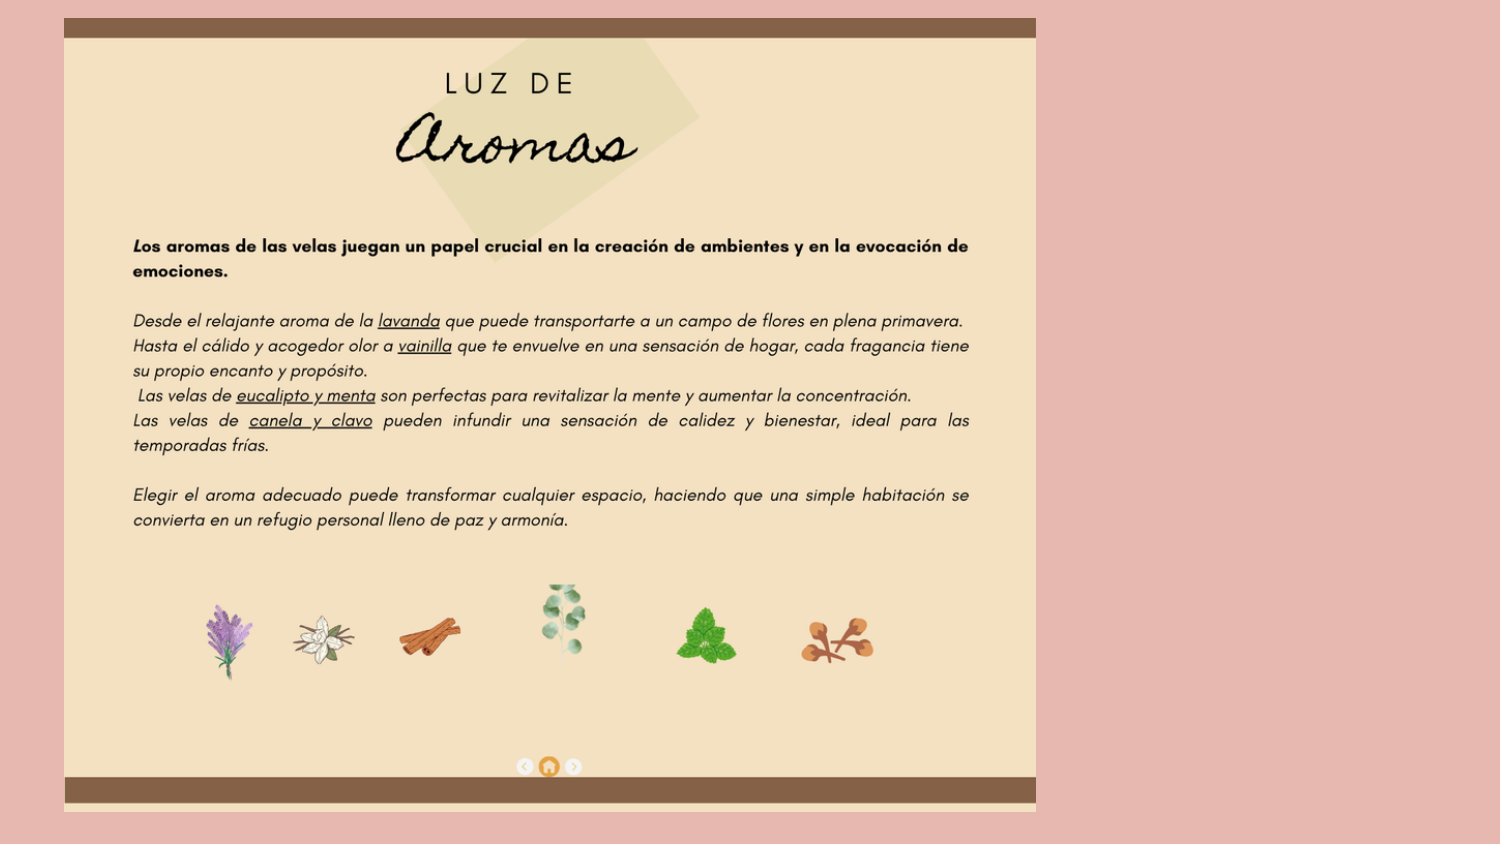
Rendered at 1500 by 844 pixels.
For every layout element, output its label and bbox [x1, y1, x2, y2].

picture [64, 17, 1036, 813]
